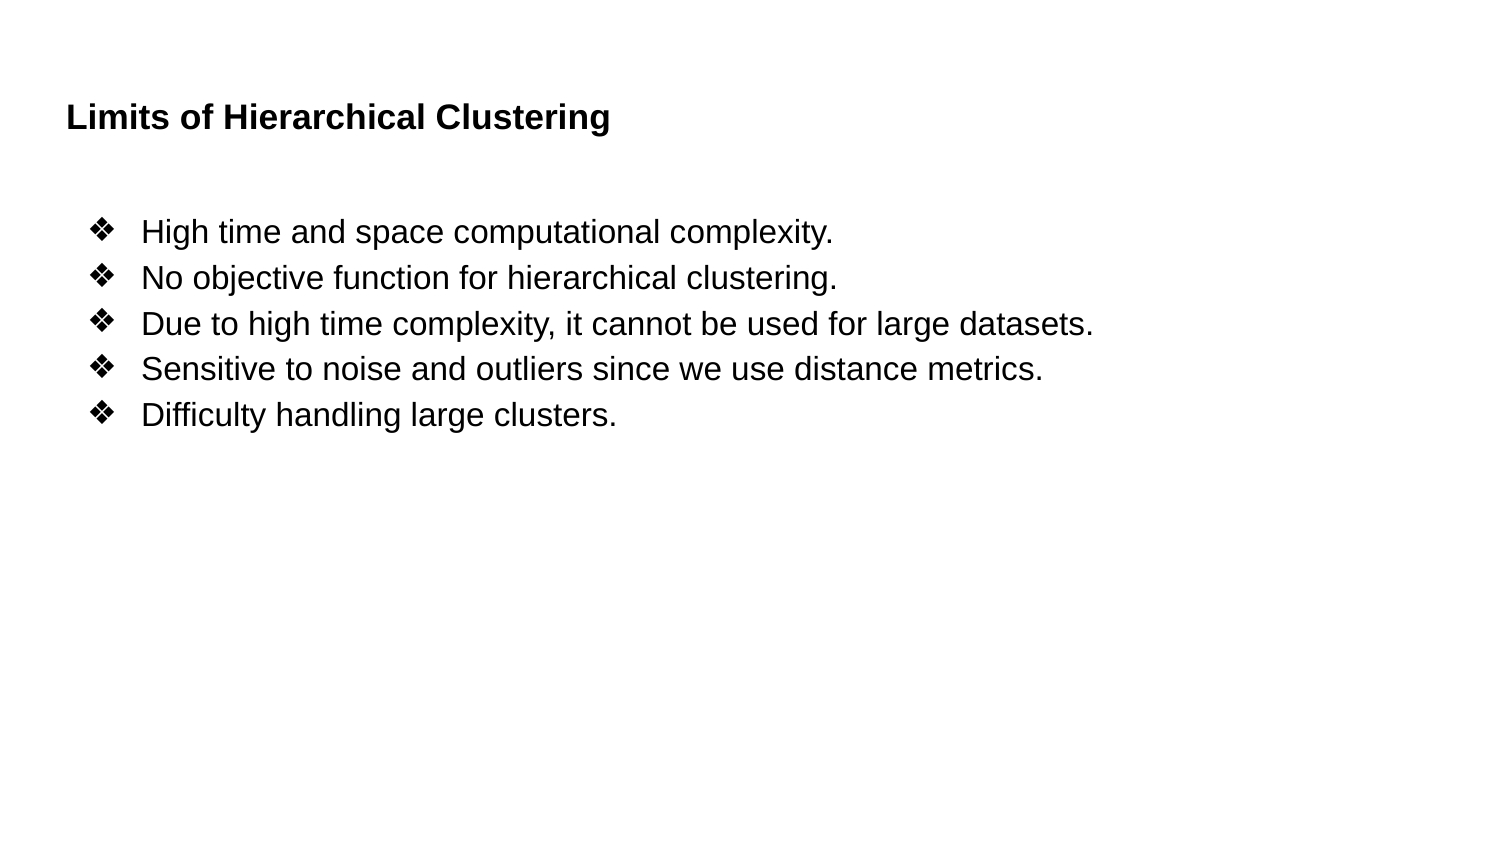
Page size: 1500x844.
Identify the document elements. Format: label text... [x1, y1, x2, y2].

title Limits of Hierarchical Clustering [51, 72, 1449, 167]
list High time and space computational complexity. No objective function for hierarchical clustering. Due to high time complexity, it cannot be used for large datasets. Sensitive to noise and outliers since we use distance metrics. Difficulty handling large clusters. [51, 189, 1449, 750]
